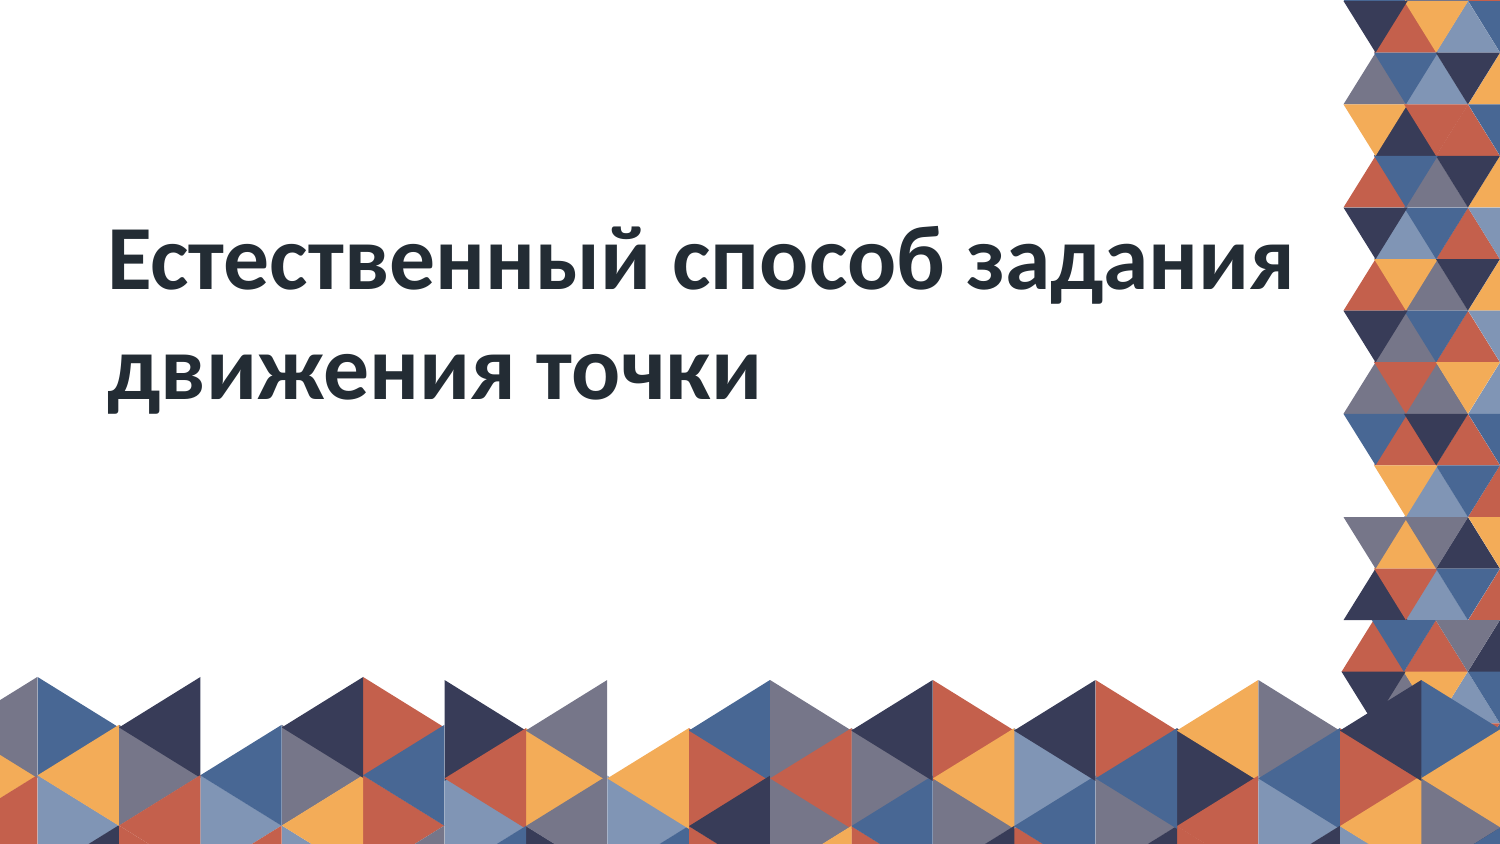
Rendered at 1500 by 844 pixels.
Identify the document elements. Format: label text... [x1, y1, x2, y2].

text_box Естественный способ задания движения точки [92, 190, 1321, 535]
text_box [0, 676, 1500, 844]
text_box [931, 359, 1500, 521]
